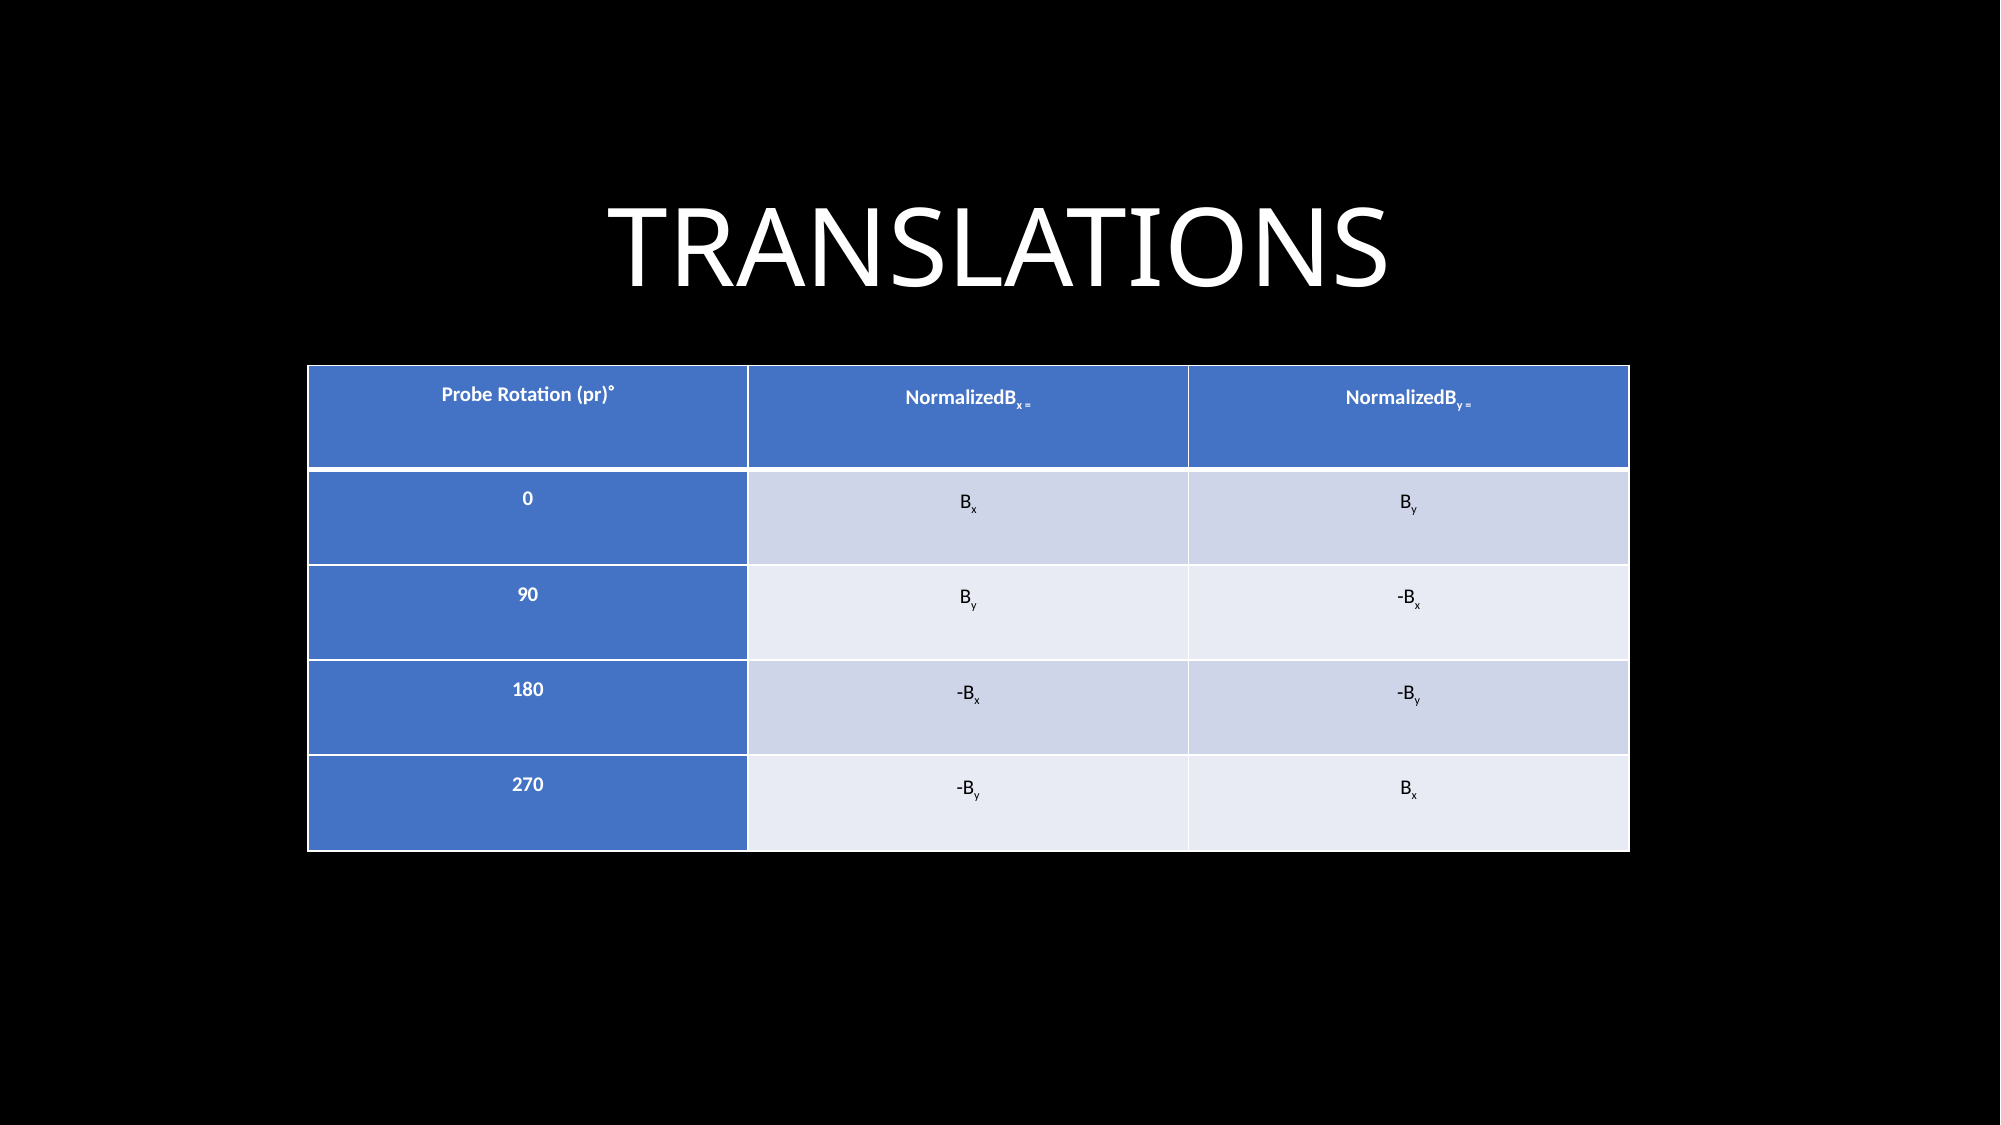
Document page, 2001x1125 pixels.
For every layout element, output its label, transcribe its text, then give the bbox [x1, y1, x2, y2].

table_header NormalizedBx = [749, 366, 1188, 467]
table_cell Bx [749, 472, 1188, 564]
table_cell -By [749, 756, 1188, 850]
table_cell -Bx [749, 661, 1188, 754]
table_cell By [1189, 472, 1628, 564]
table_header Probe Rotation (pr) [309, 366, 747, 467]
table_header NormalizedBy = [1189, 366, 1628, 467]
title TRANSLATIONS [249, 184, 1750, 318]
table_cell 0 [309, 472, 747, 564]
table_cell Bx [1189, 756, 1628, 850]
table_cell 270 [309, 756, 747, 850]
table_cell 90 [309, 566, 747, 659]
table_cell -By [1189, 661, 1628, 754]
table_cell -Bx [1189, 566, 1628, 659]
table_cell 180 [309, 661, 747, 754]
table_cell By [749, 566, 1188, 659]
